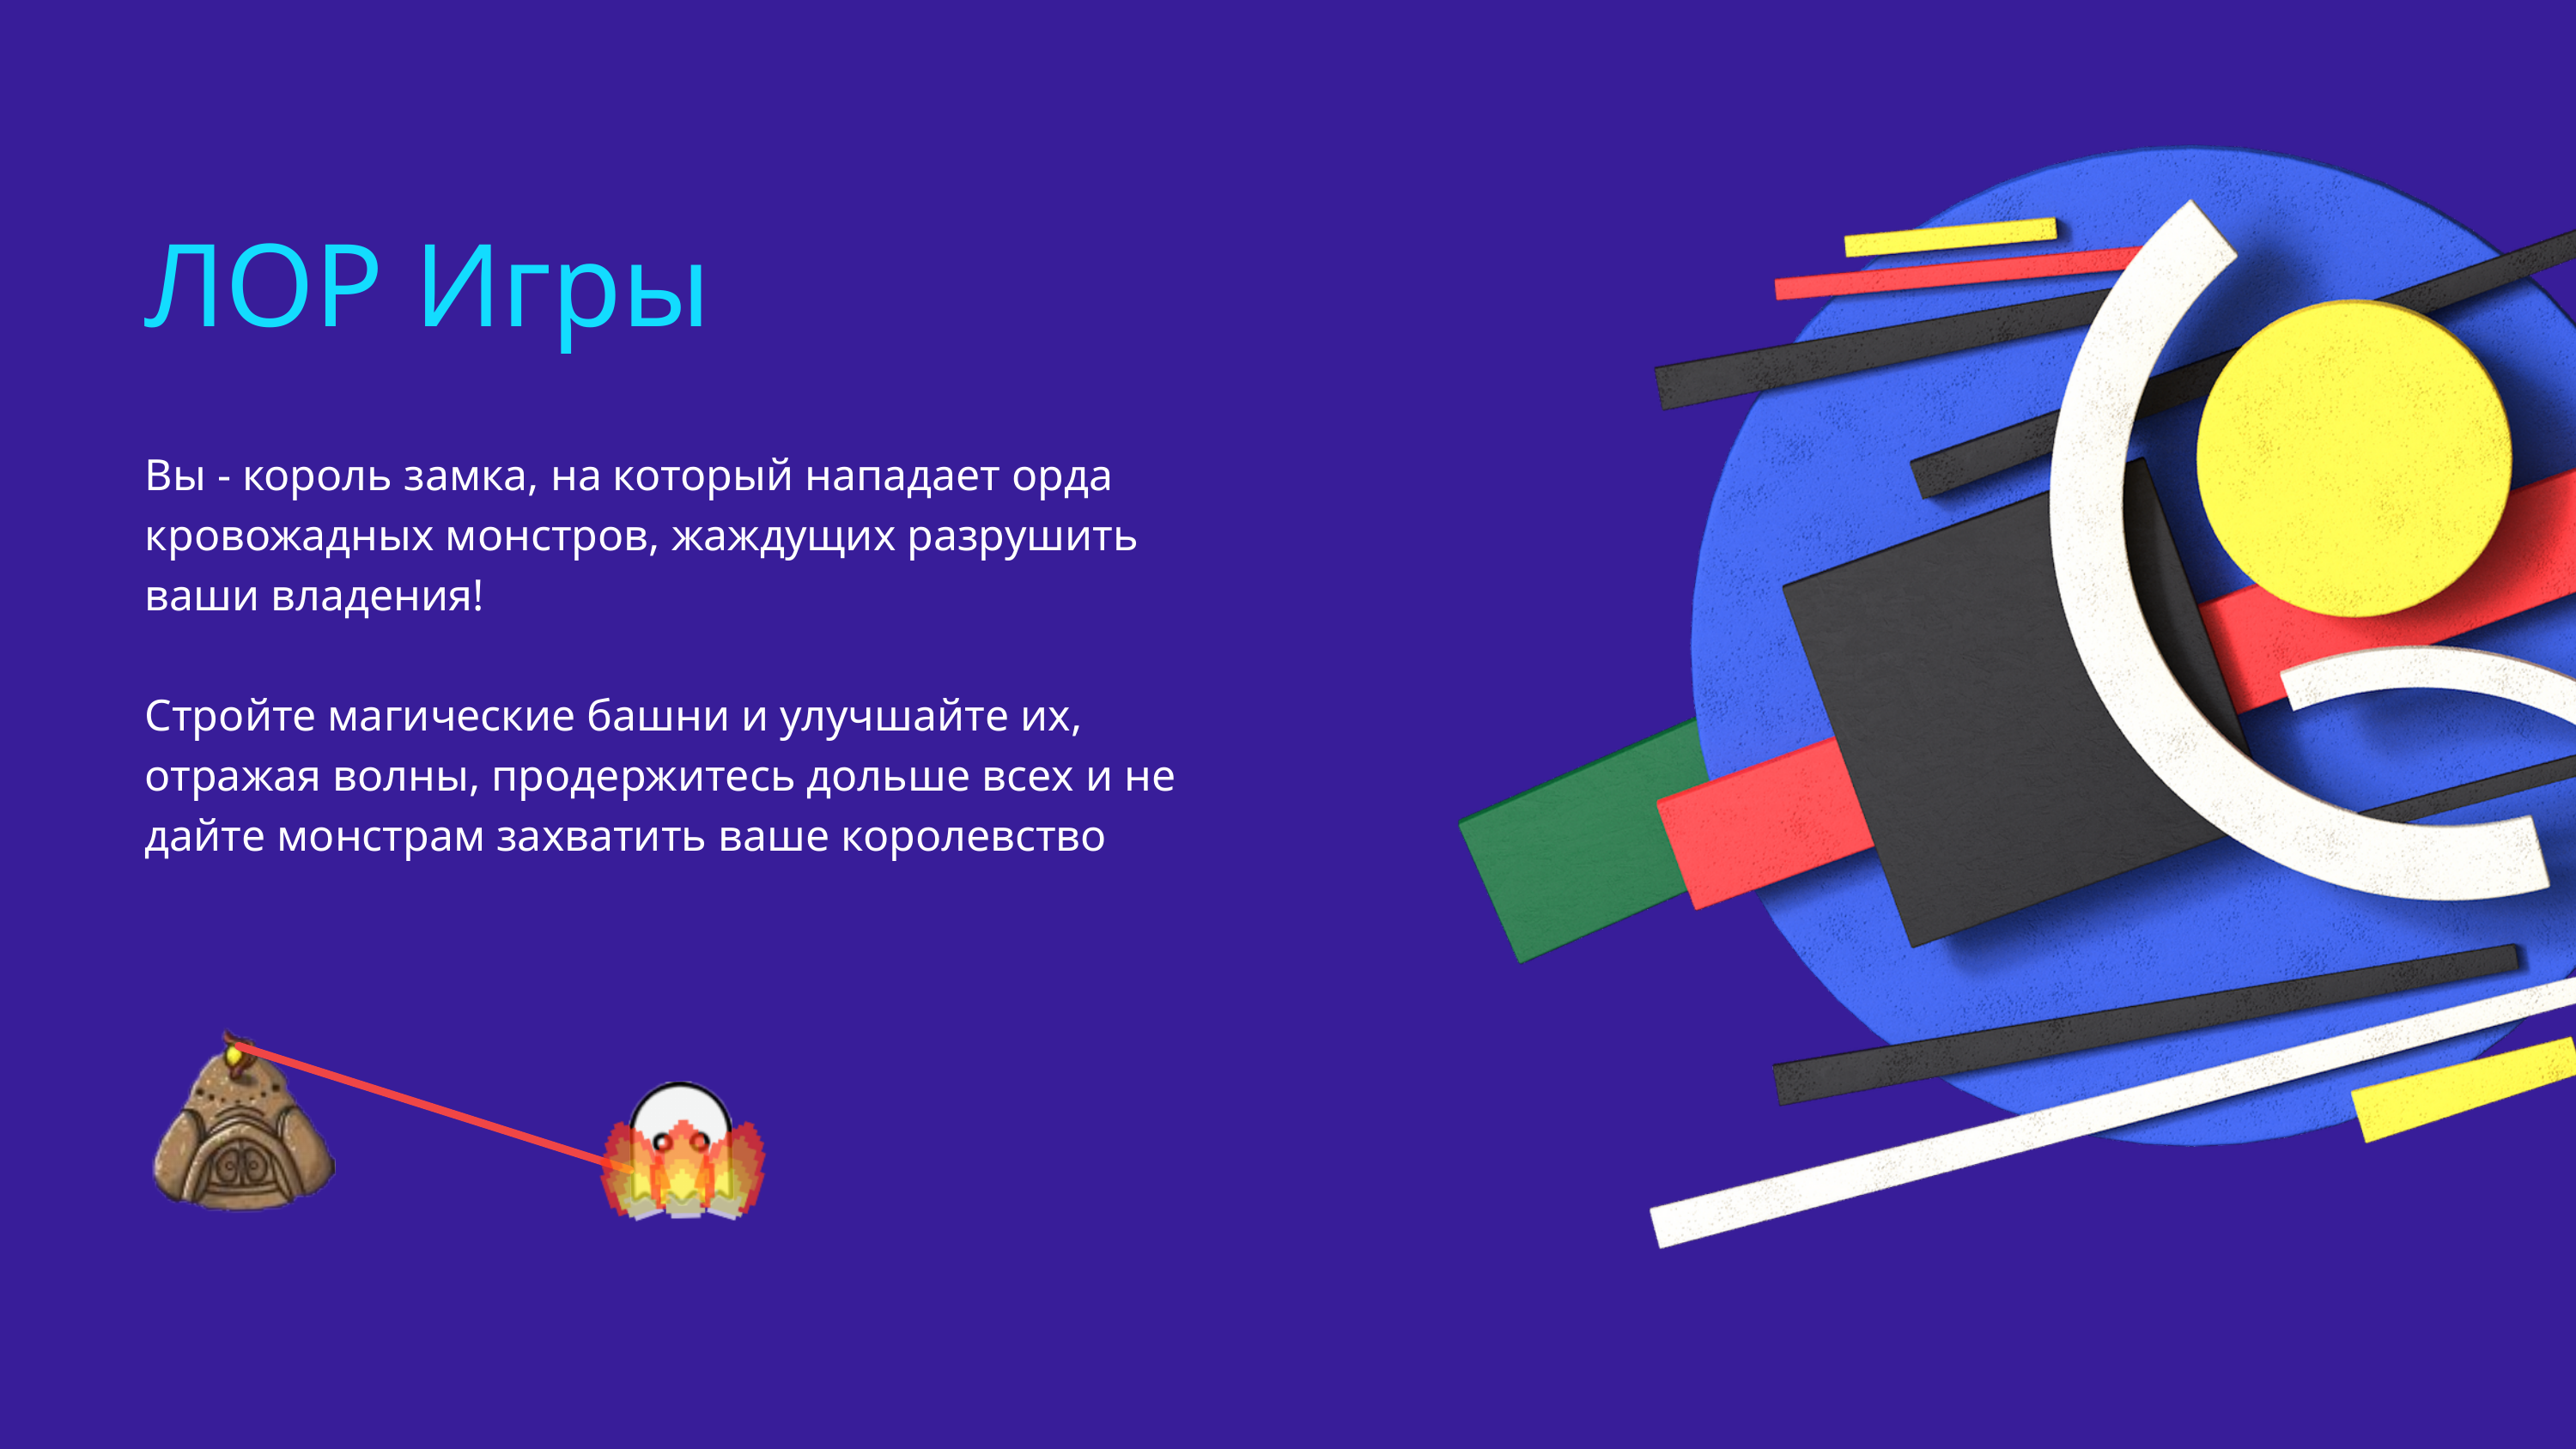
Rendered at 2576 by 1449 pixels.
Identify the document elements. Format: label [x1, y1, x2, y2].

text_box [144, 211, 1191, 850]
picture [145, 1025, 336, 1218]
picture [579, 1081, 785, 1224]
picture [1457, 144, 2576, 1304]
